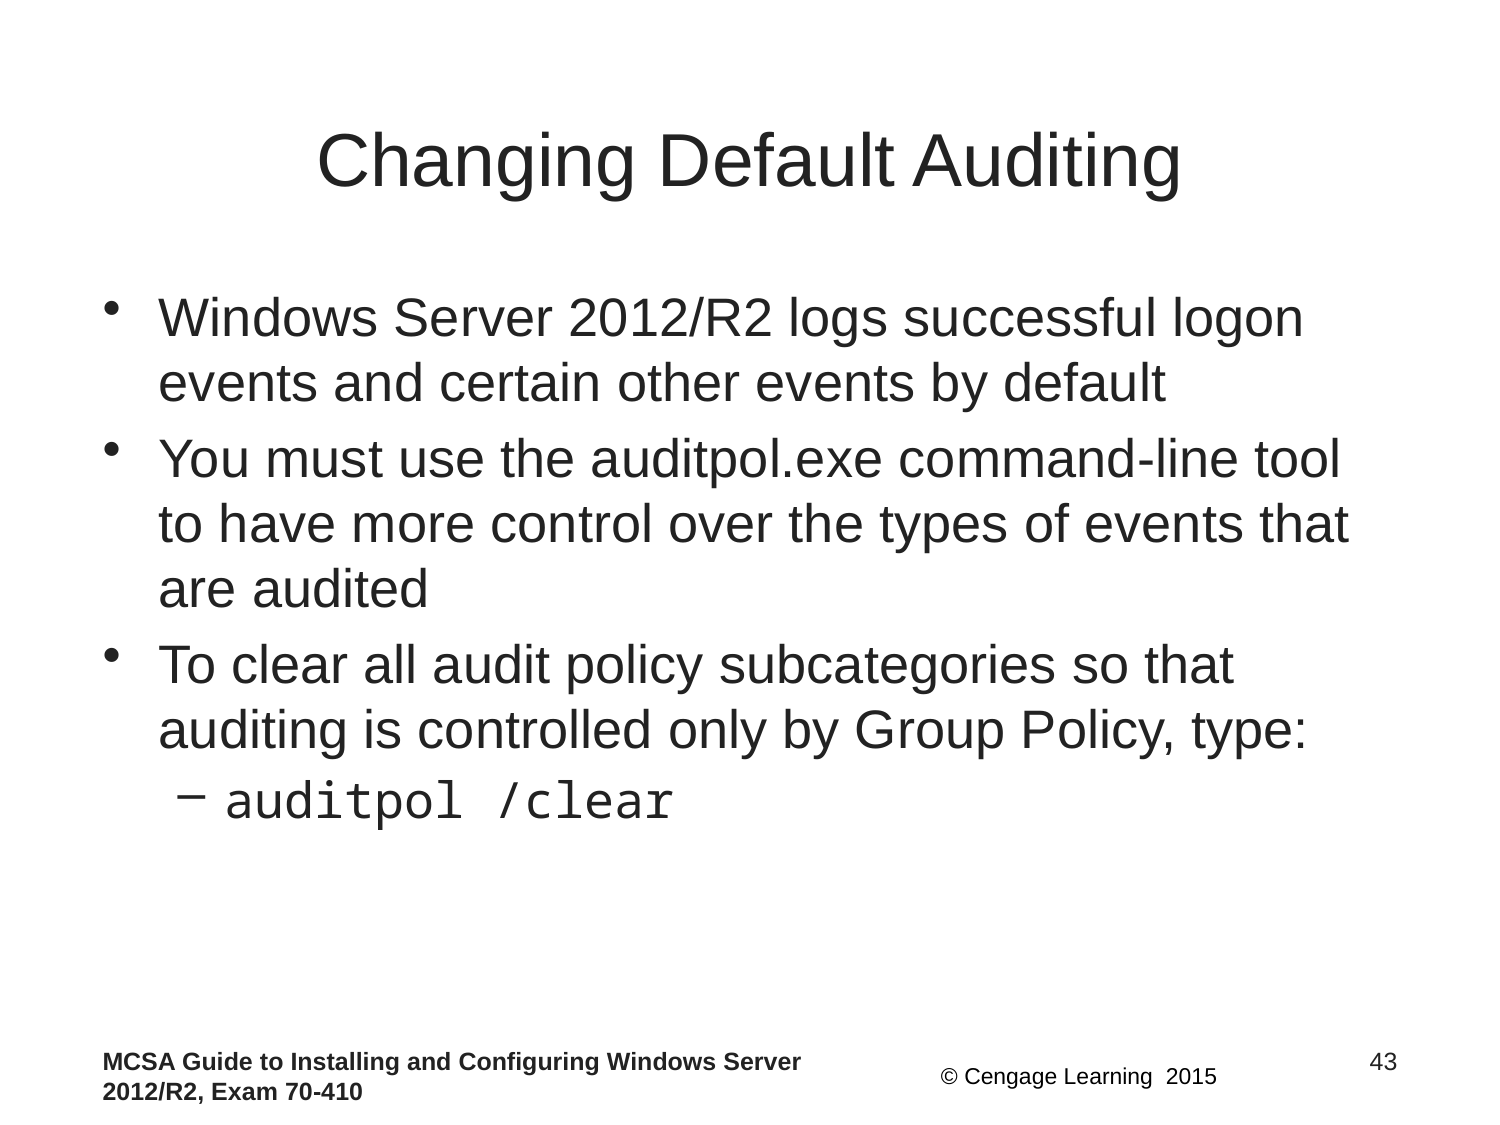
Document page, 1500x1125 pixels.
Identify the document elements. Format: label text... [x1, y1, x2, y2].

slide_number 43 [1250, 1037, 1413, 1100]
footer MCSA Guide to Installing and Configuring Windows Server 2012/R2, Exam 70-410 [87, 1037, 875, 1100]
list Windows Server 2012/R2 logs successful logon events and certain other events by default You must use the auditpol.exe command-line tool to have more control over the types of events that are audited To clear all audit policy subcategories so that auditing is controlled only by Group Policy, type: auditpol /clear [87, 275, 1413, 1025]
title Changing Default Auditing [87, 62, 1413, 250]
